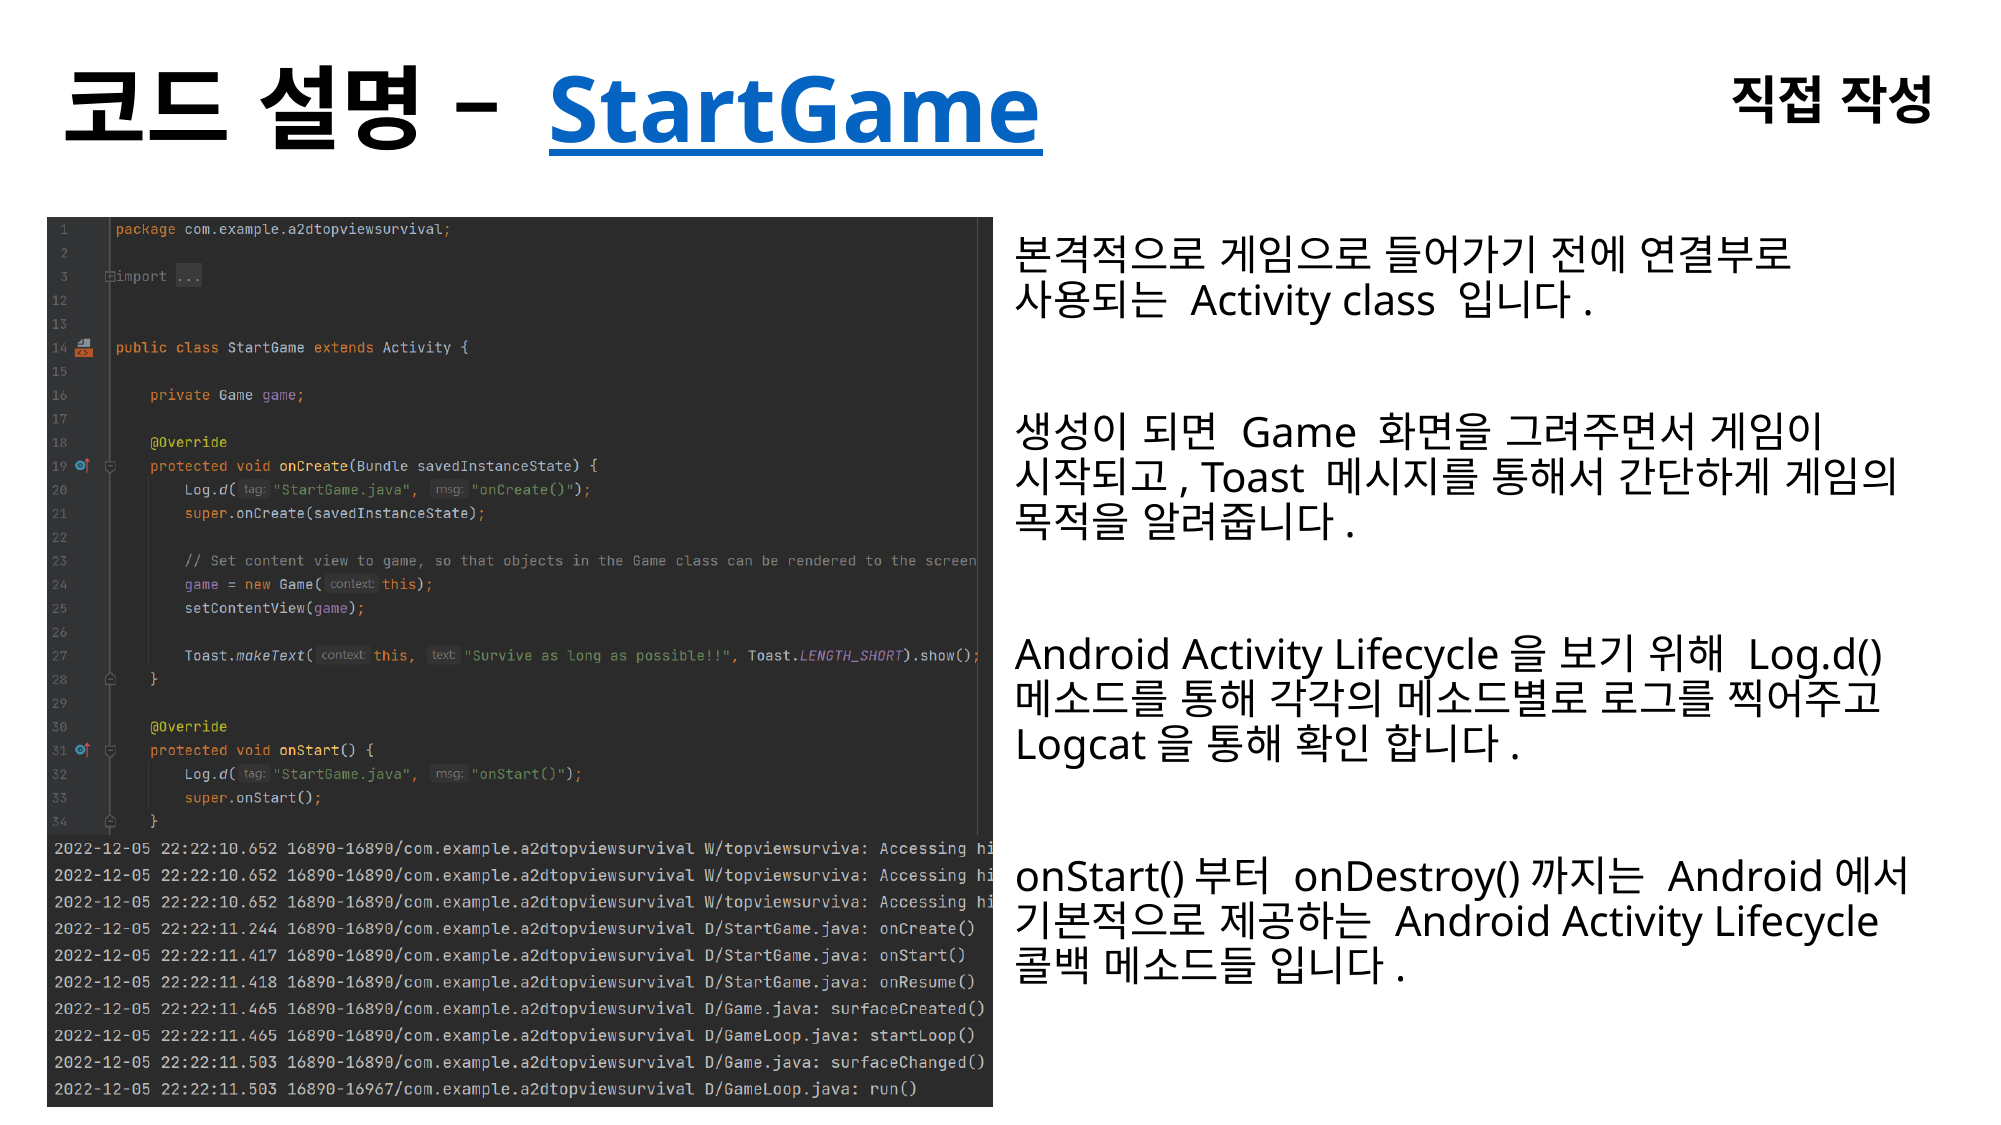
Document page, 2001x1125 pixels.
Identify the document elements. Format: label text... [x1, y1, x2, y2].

list 본격적으로 게임으로 들어가기 전에 연결부로 사용되는 Activity class 입니다. 생성이 되면 Game 화면을 그려주면서 게임이 시작되고, Toast 메시지를 통해서 간단하게 게임의 목적을 알려줍니다. Android Activity Lifecycle을 보기 위해 Log.d() 메소드를 통해 각각의 메소드별로 로그를 찍어주고 Logcat을 통해 확인 합니다. onStart()부터 onDestroy()까지는 Android에서 기본적으로 제공하는 Android Activity Lifecycle 콜백 메소드들 입니다. [999, 227, 1944, 1125]
title 코드 설명 – StartGame [47, 0, 1704, 218]
picture [47, 217, 993, 1107]
text_box 직접 작성 [1715, 59, 1951, 138]
